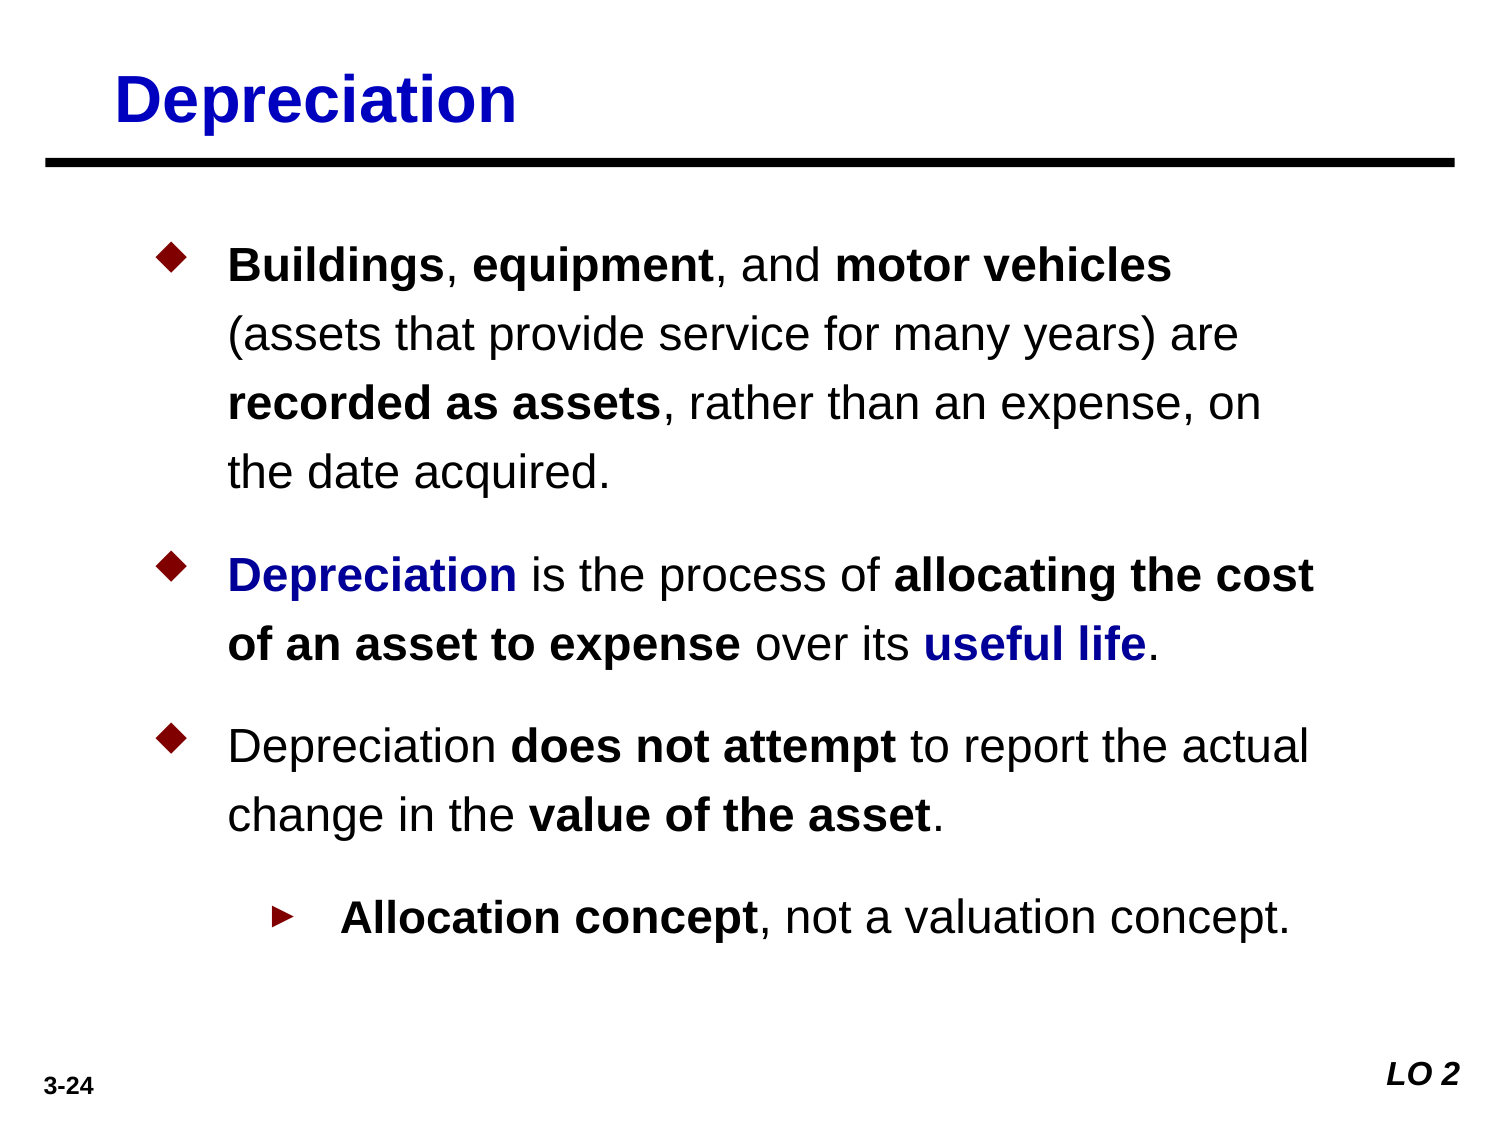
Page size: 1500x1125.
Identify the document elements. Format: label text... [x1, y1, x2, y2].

text_box Buildings, equipment, and motor vehicles (assets that provide service for many years) are recorded as assets, rather than an expense, on the date acquired. Depreciation is the process of allocating the cost of an asset to expense over its useful life. Depreciation does not attempt to report the actual change in the value of the asset. Allocation concept, not a valuation concept. [99, 215, 1350, 951]
text_box LO 2 [1324, 1044, 1475, 1100]
text_box Depreciation [99, 50, 1450, 142]
